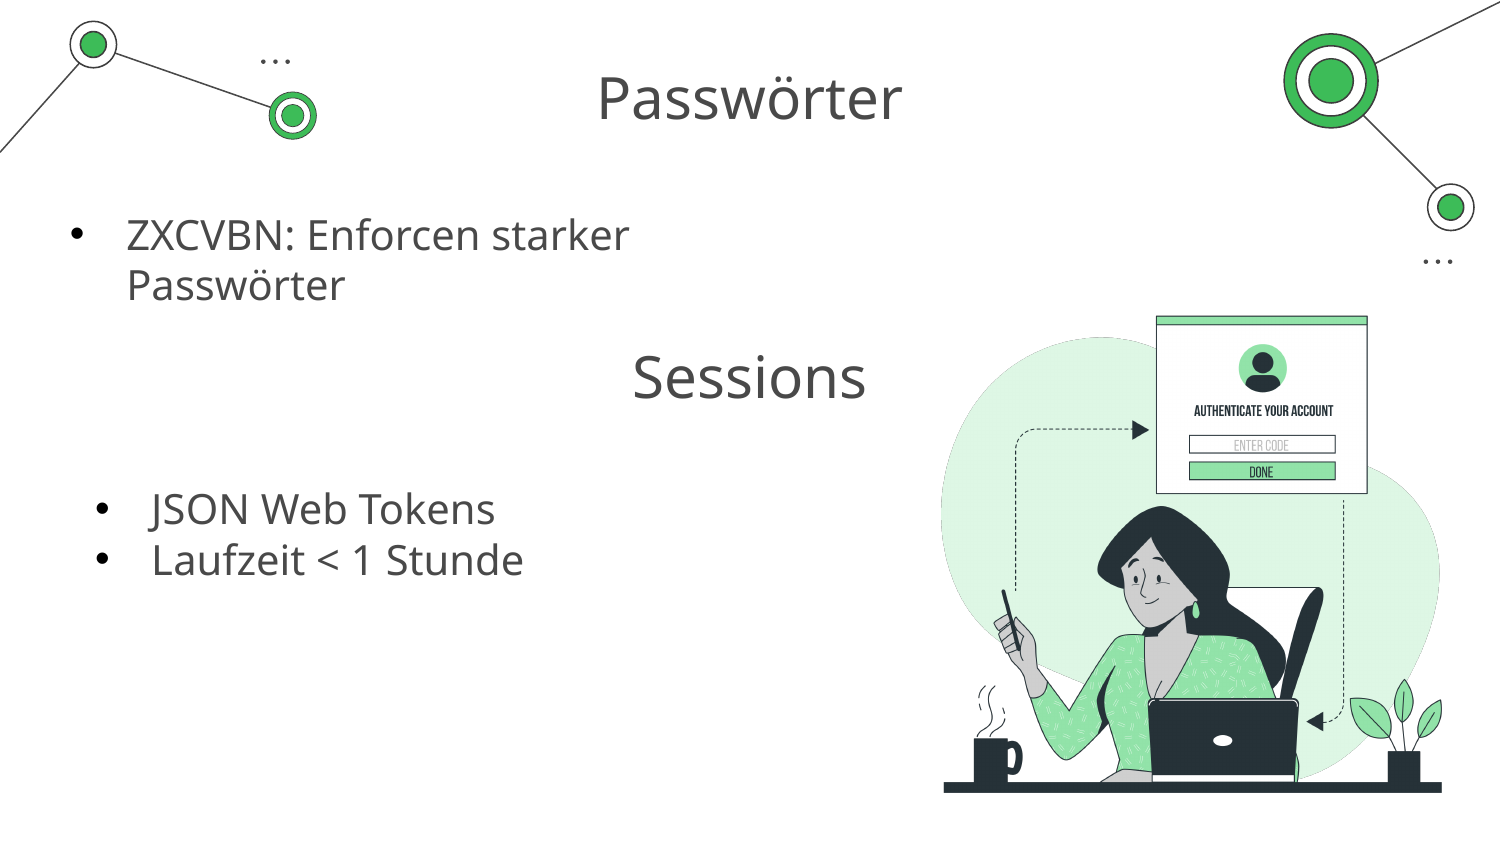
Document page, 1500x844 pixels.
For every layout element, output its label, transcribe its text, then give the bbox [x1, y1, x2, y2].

title Passwörter [118, 46, 1382, 140]
picture [928, 284, 1464, 820]
text_box JSON Web Tokens Laufzeit < 1 Stunde [80, 468, 803, 844]
text_box Sessions [118, 325, 923, 420]
text_box ZXCVBN: Enforcen starker Passwörter [55, 193, 778, 636]
